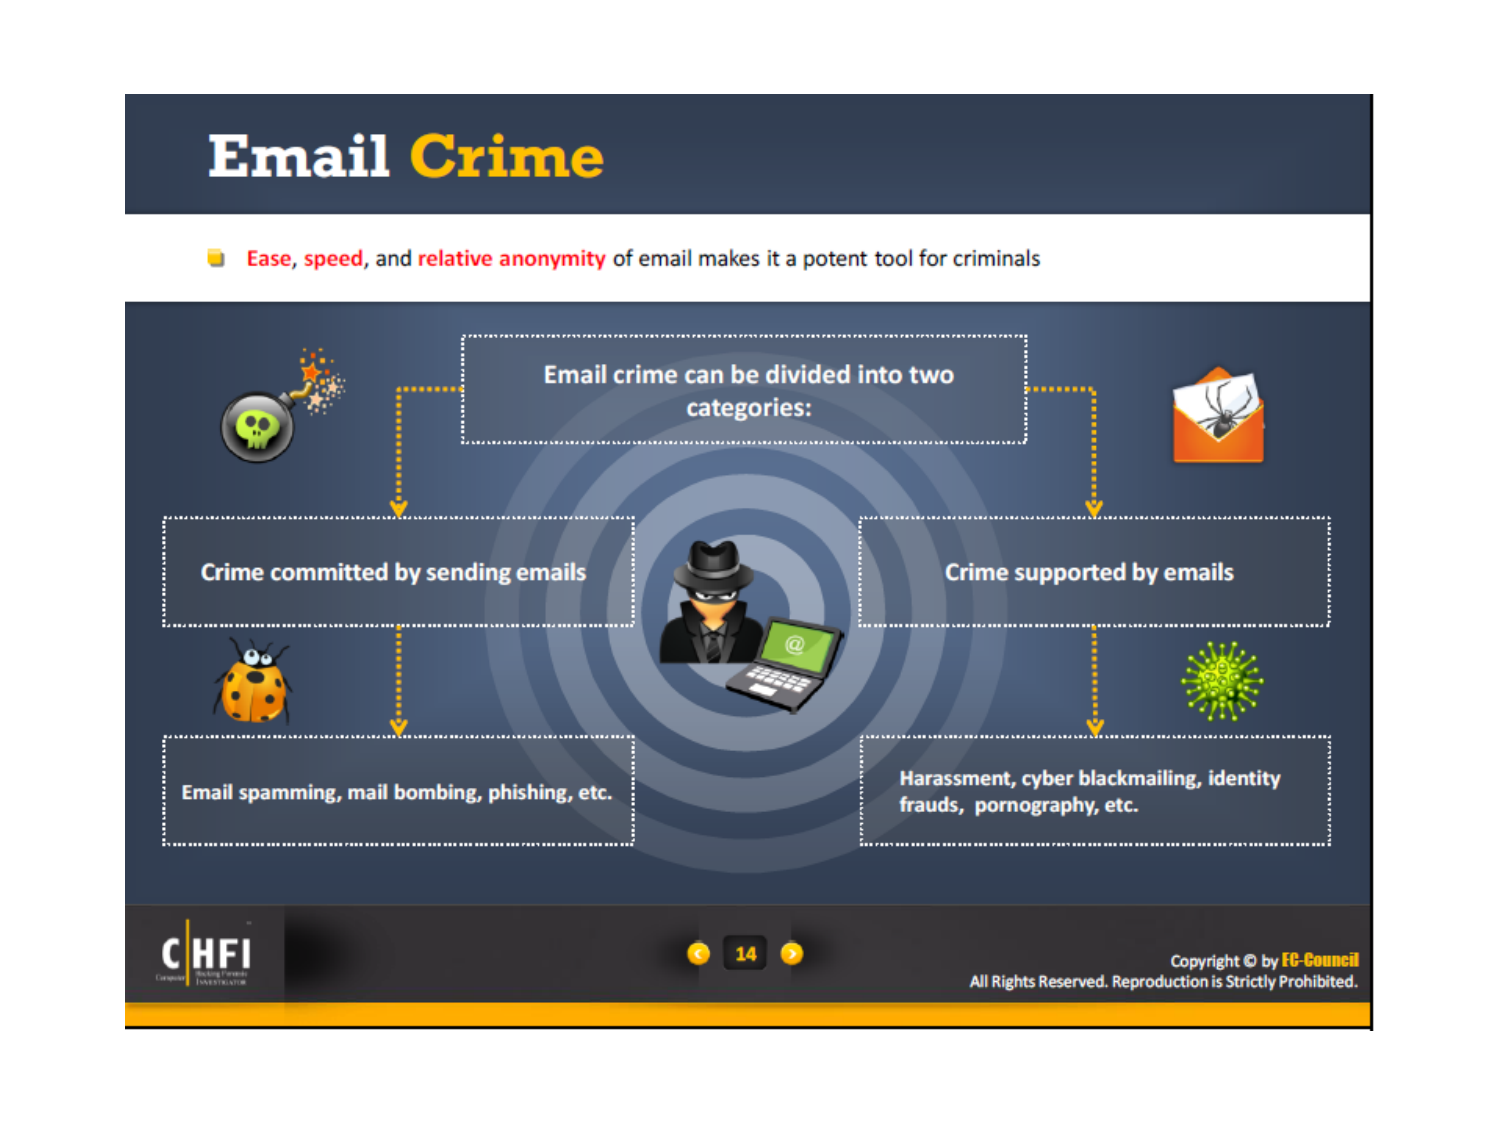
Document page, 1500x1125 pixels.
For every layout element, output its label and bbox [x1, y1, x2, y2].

picture [125, 94, 1375, 1031]
